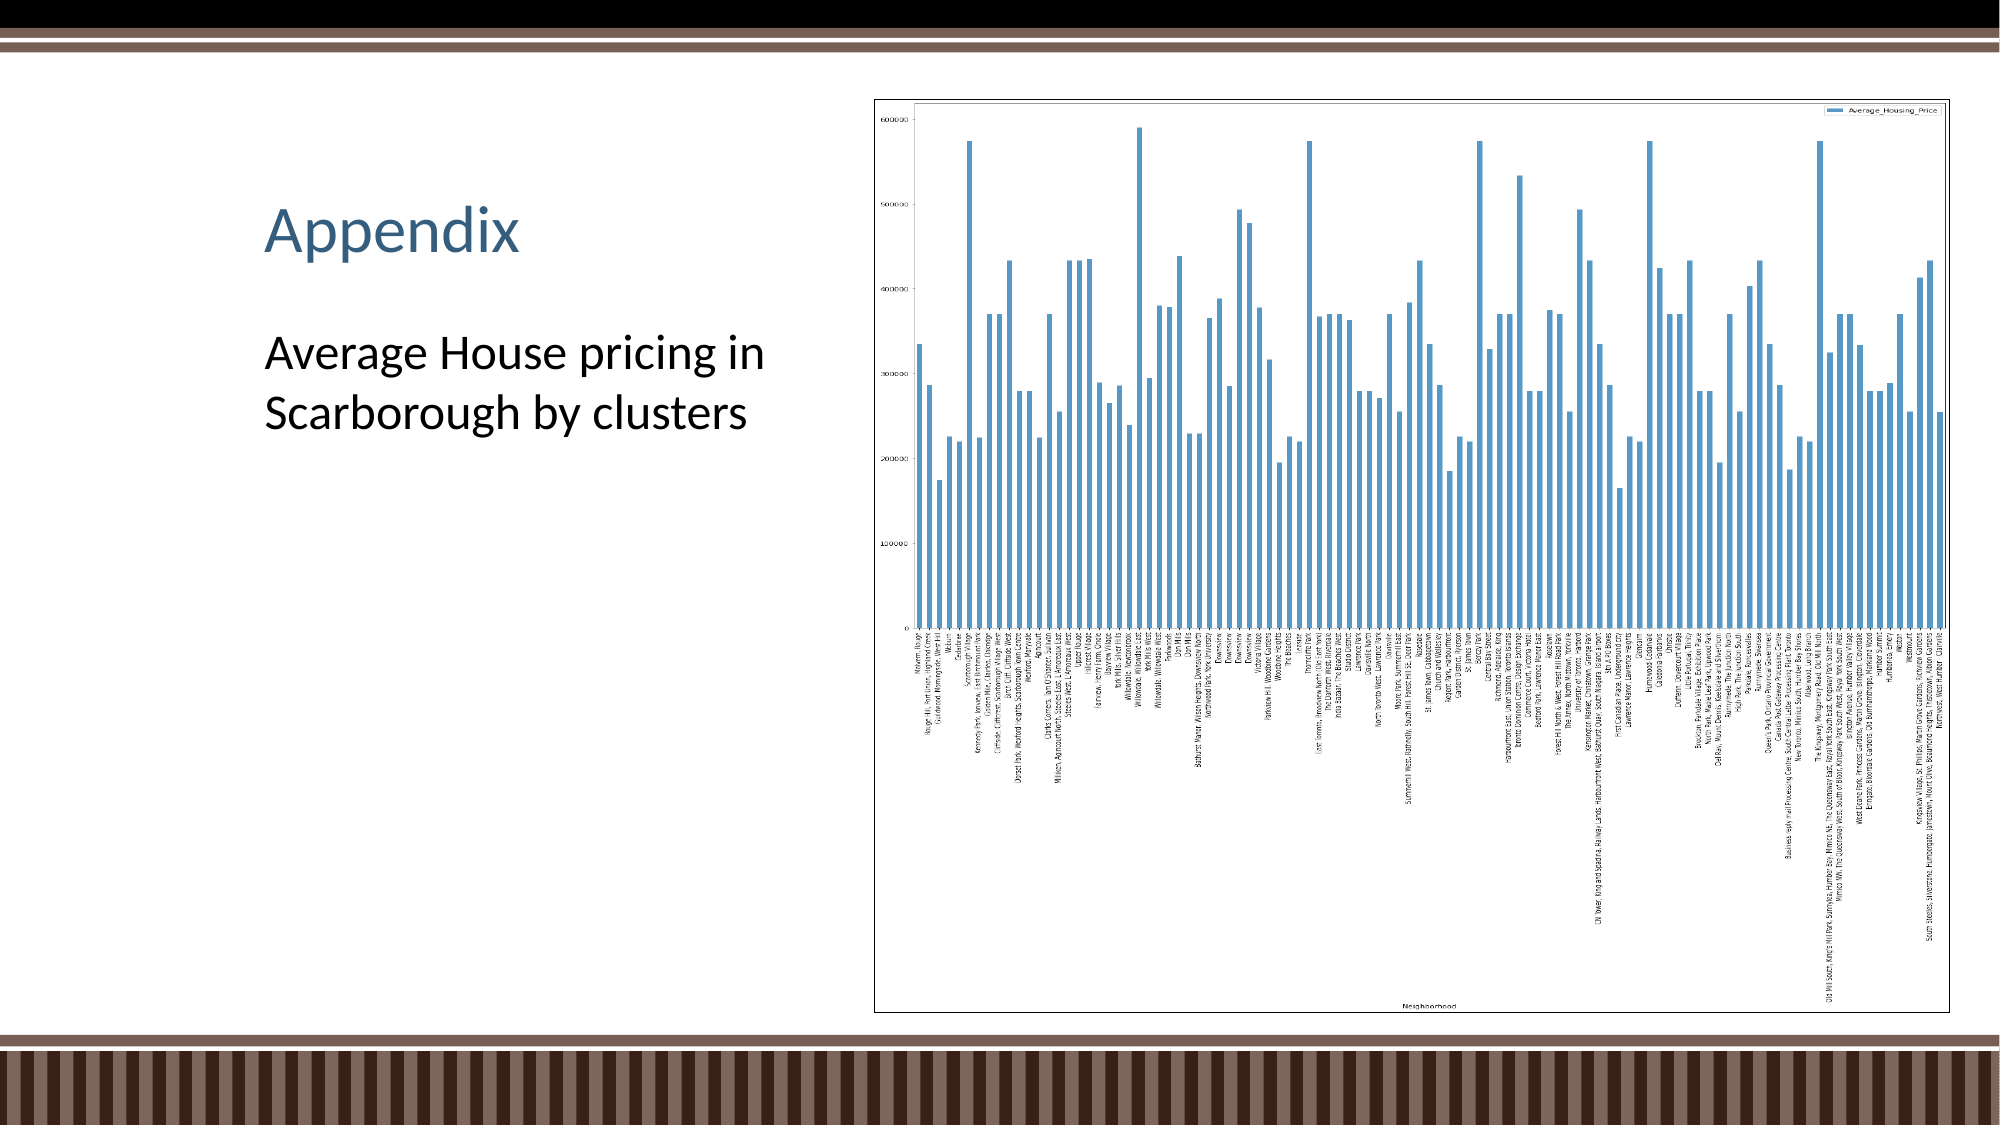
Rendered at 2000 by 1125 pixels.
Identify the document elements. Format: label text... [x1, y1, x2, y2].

text_box Average House pricing in Scarborough by clusters [249, 312, 874, 513]
title Appendix [249, 99, 874, 275]
picture [874, 99, 1950, 1013]
